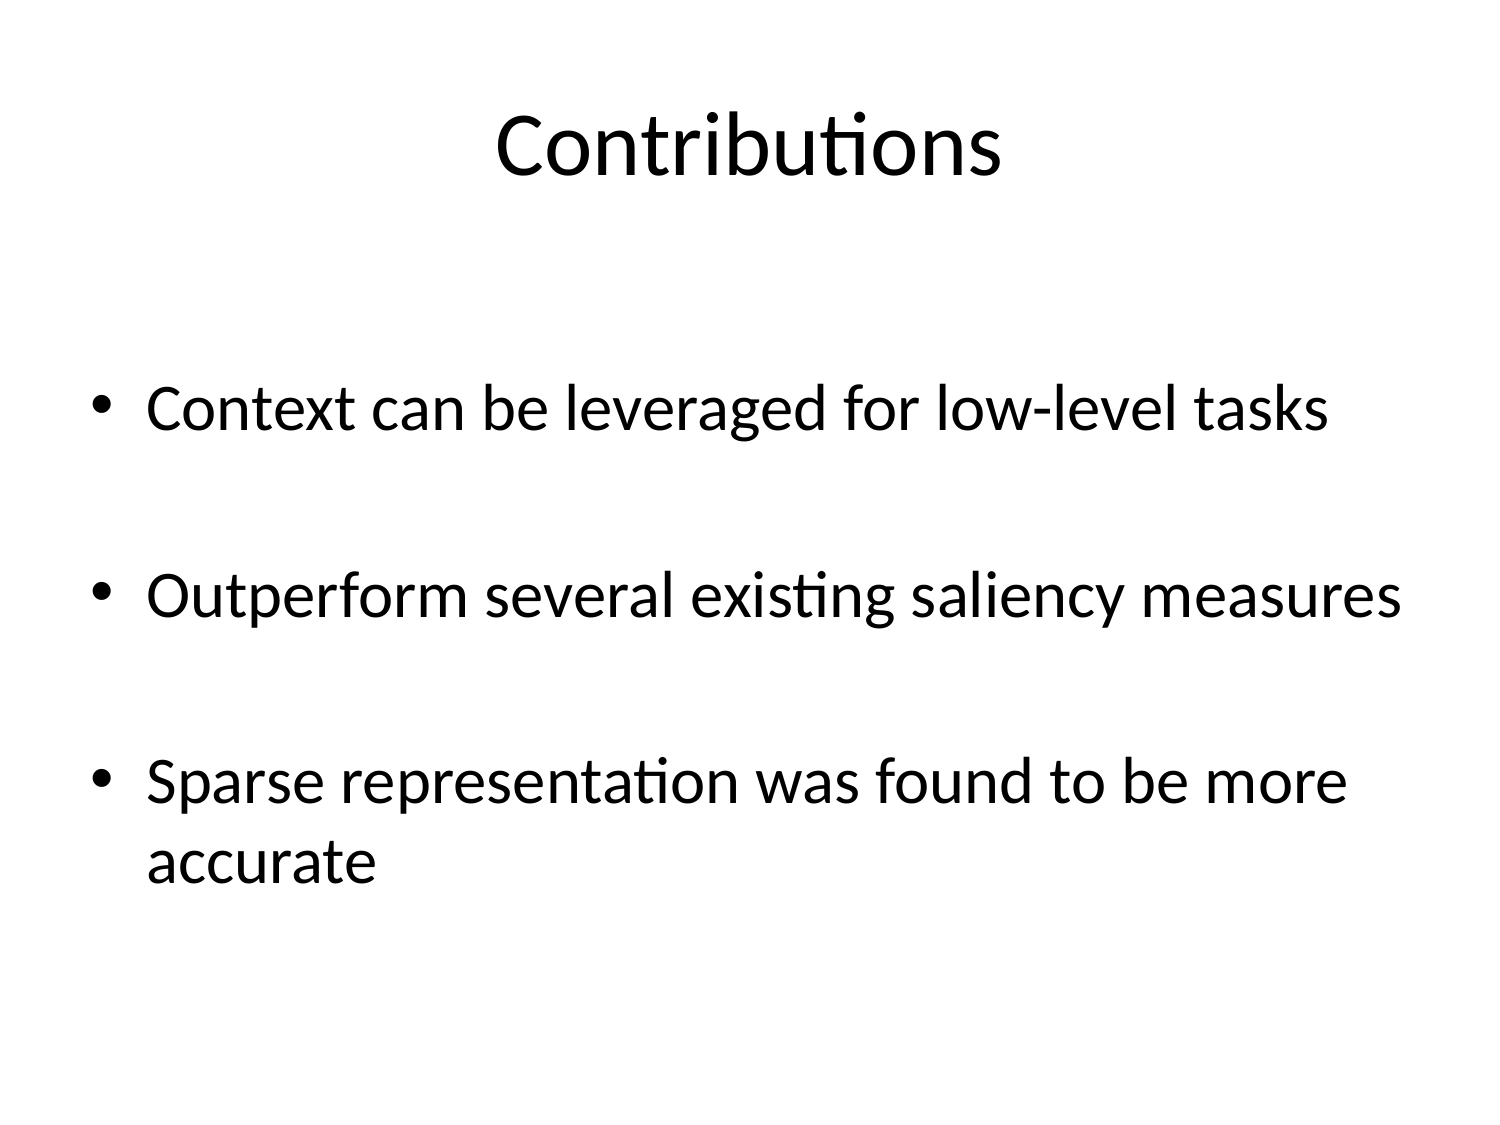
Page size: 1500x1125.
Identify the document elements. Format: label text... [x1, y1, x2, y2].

title Contributions [75, 45, 1425, 233]
list Context can be leveraged for low-level tasks Outperform several existing saliency measures Sparse representation was found to be more accurate [75, 262, 1425, 1005]
